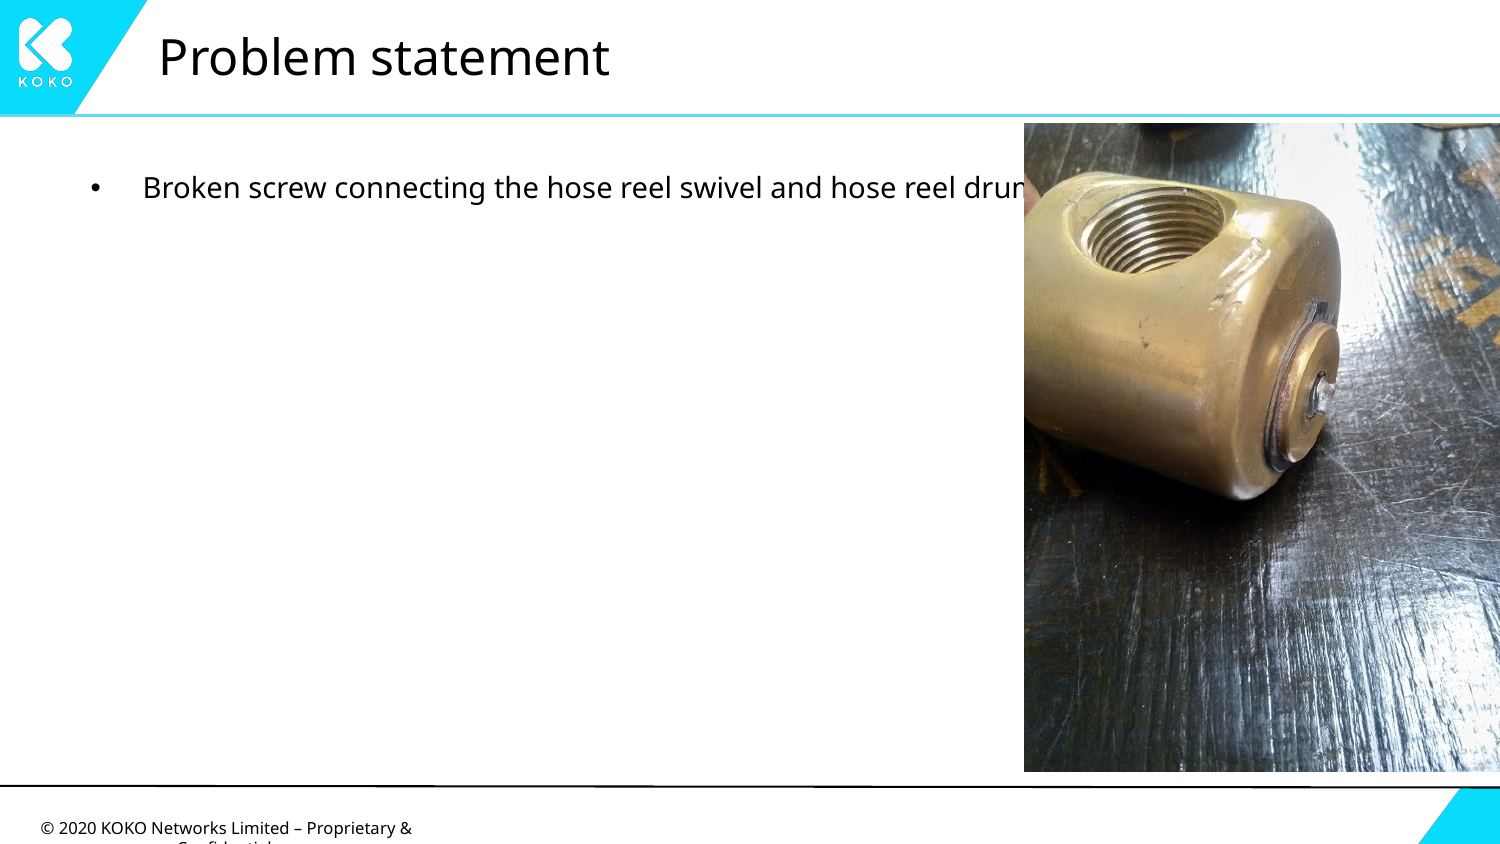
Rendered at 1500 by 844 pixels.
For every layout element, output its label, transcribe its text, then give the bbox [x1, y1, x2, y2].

subtitle Broken screw connecting the hose reel swivel and hose reel drum [56, 163, 1019, 761]
picture [1024, 123, 1500, 773]
title Problem statement [147, 11, 1444, 108]
picture [1419, 789, 1500, 844]
picture [0, 0, 148, 114]
